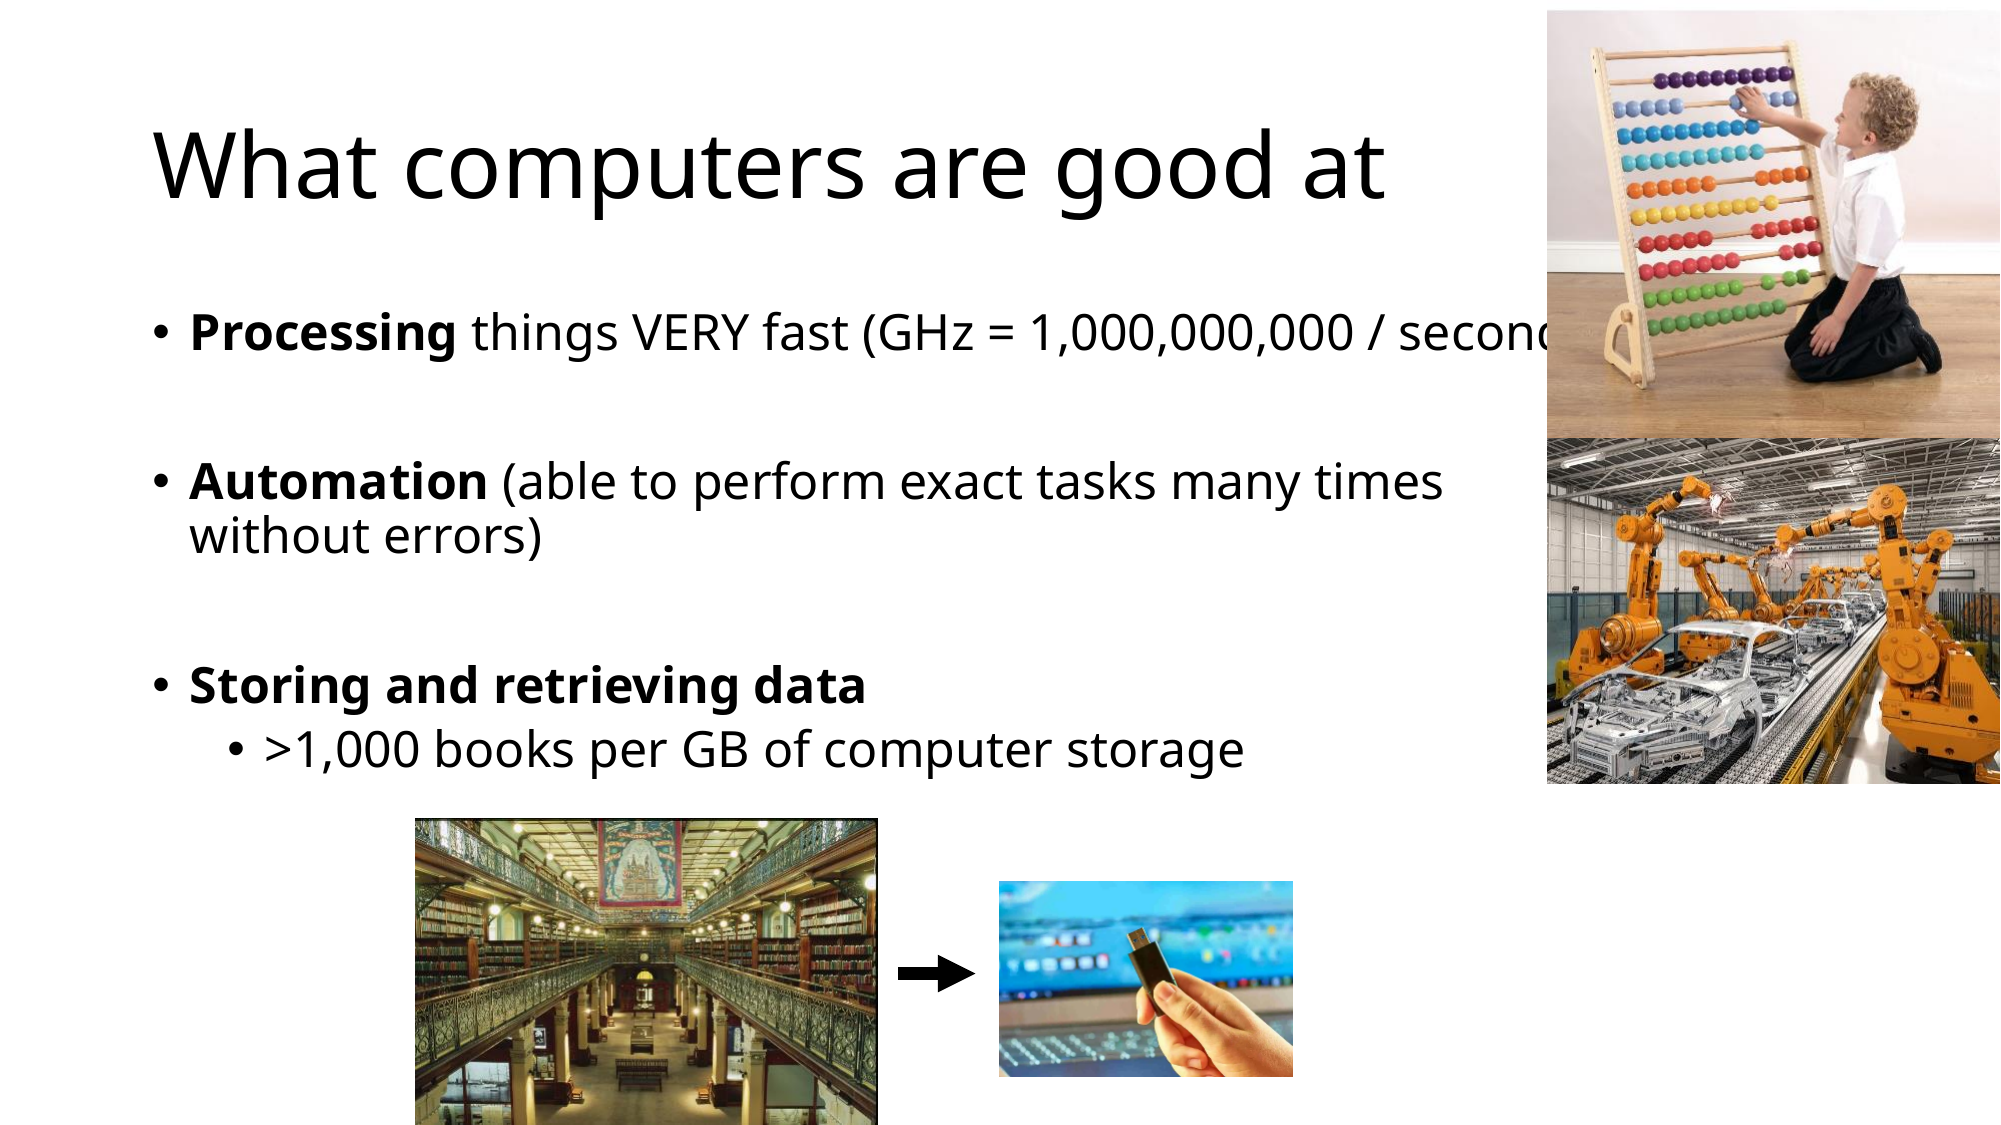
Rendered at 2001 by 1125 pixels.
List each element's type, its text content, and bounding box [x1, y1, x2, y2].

picture [1547, 0, 2000, 784]
title What computers are good at [137, 59, 1547, 278]
picture [414, 818, 878, 1125]
list Processing things VERY fast (GHz = 1,000,000,000 / second) Automation (able to perform exact tasks many times without errors) Storing and retrieving data >1,000 books per GB of computer storage [137, 299, 1863, 1014]
picture [999, 881, 1293, 1077]
